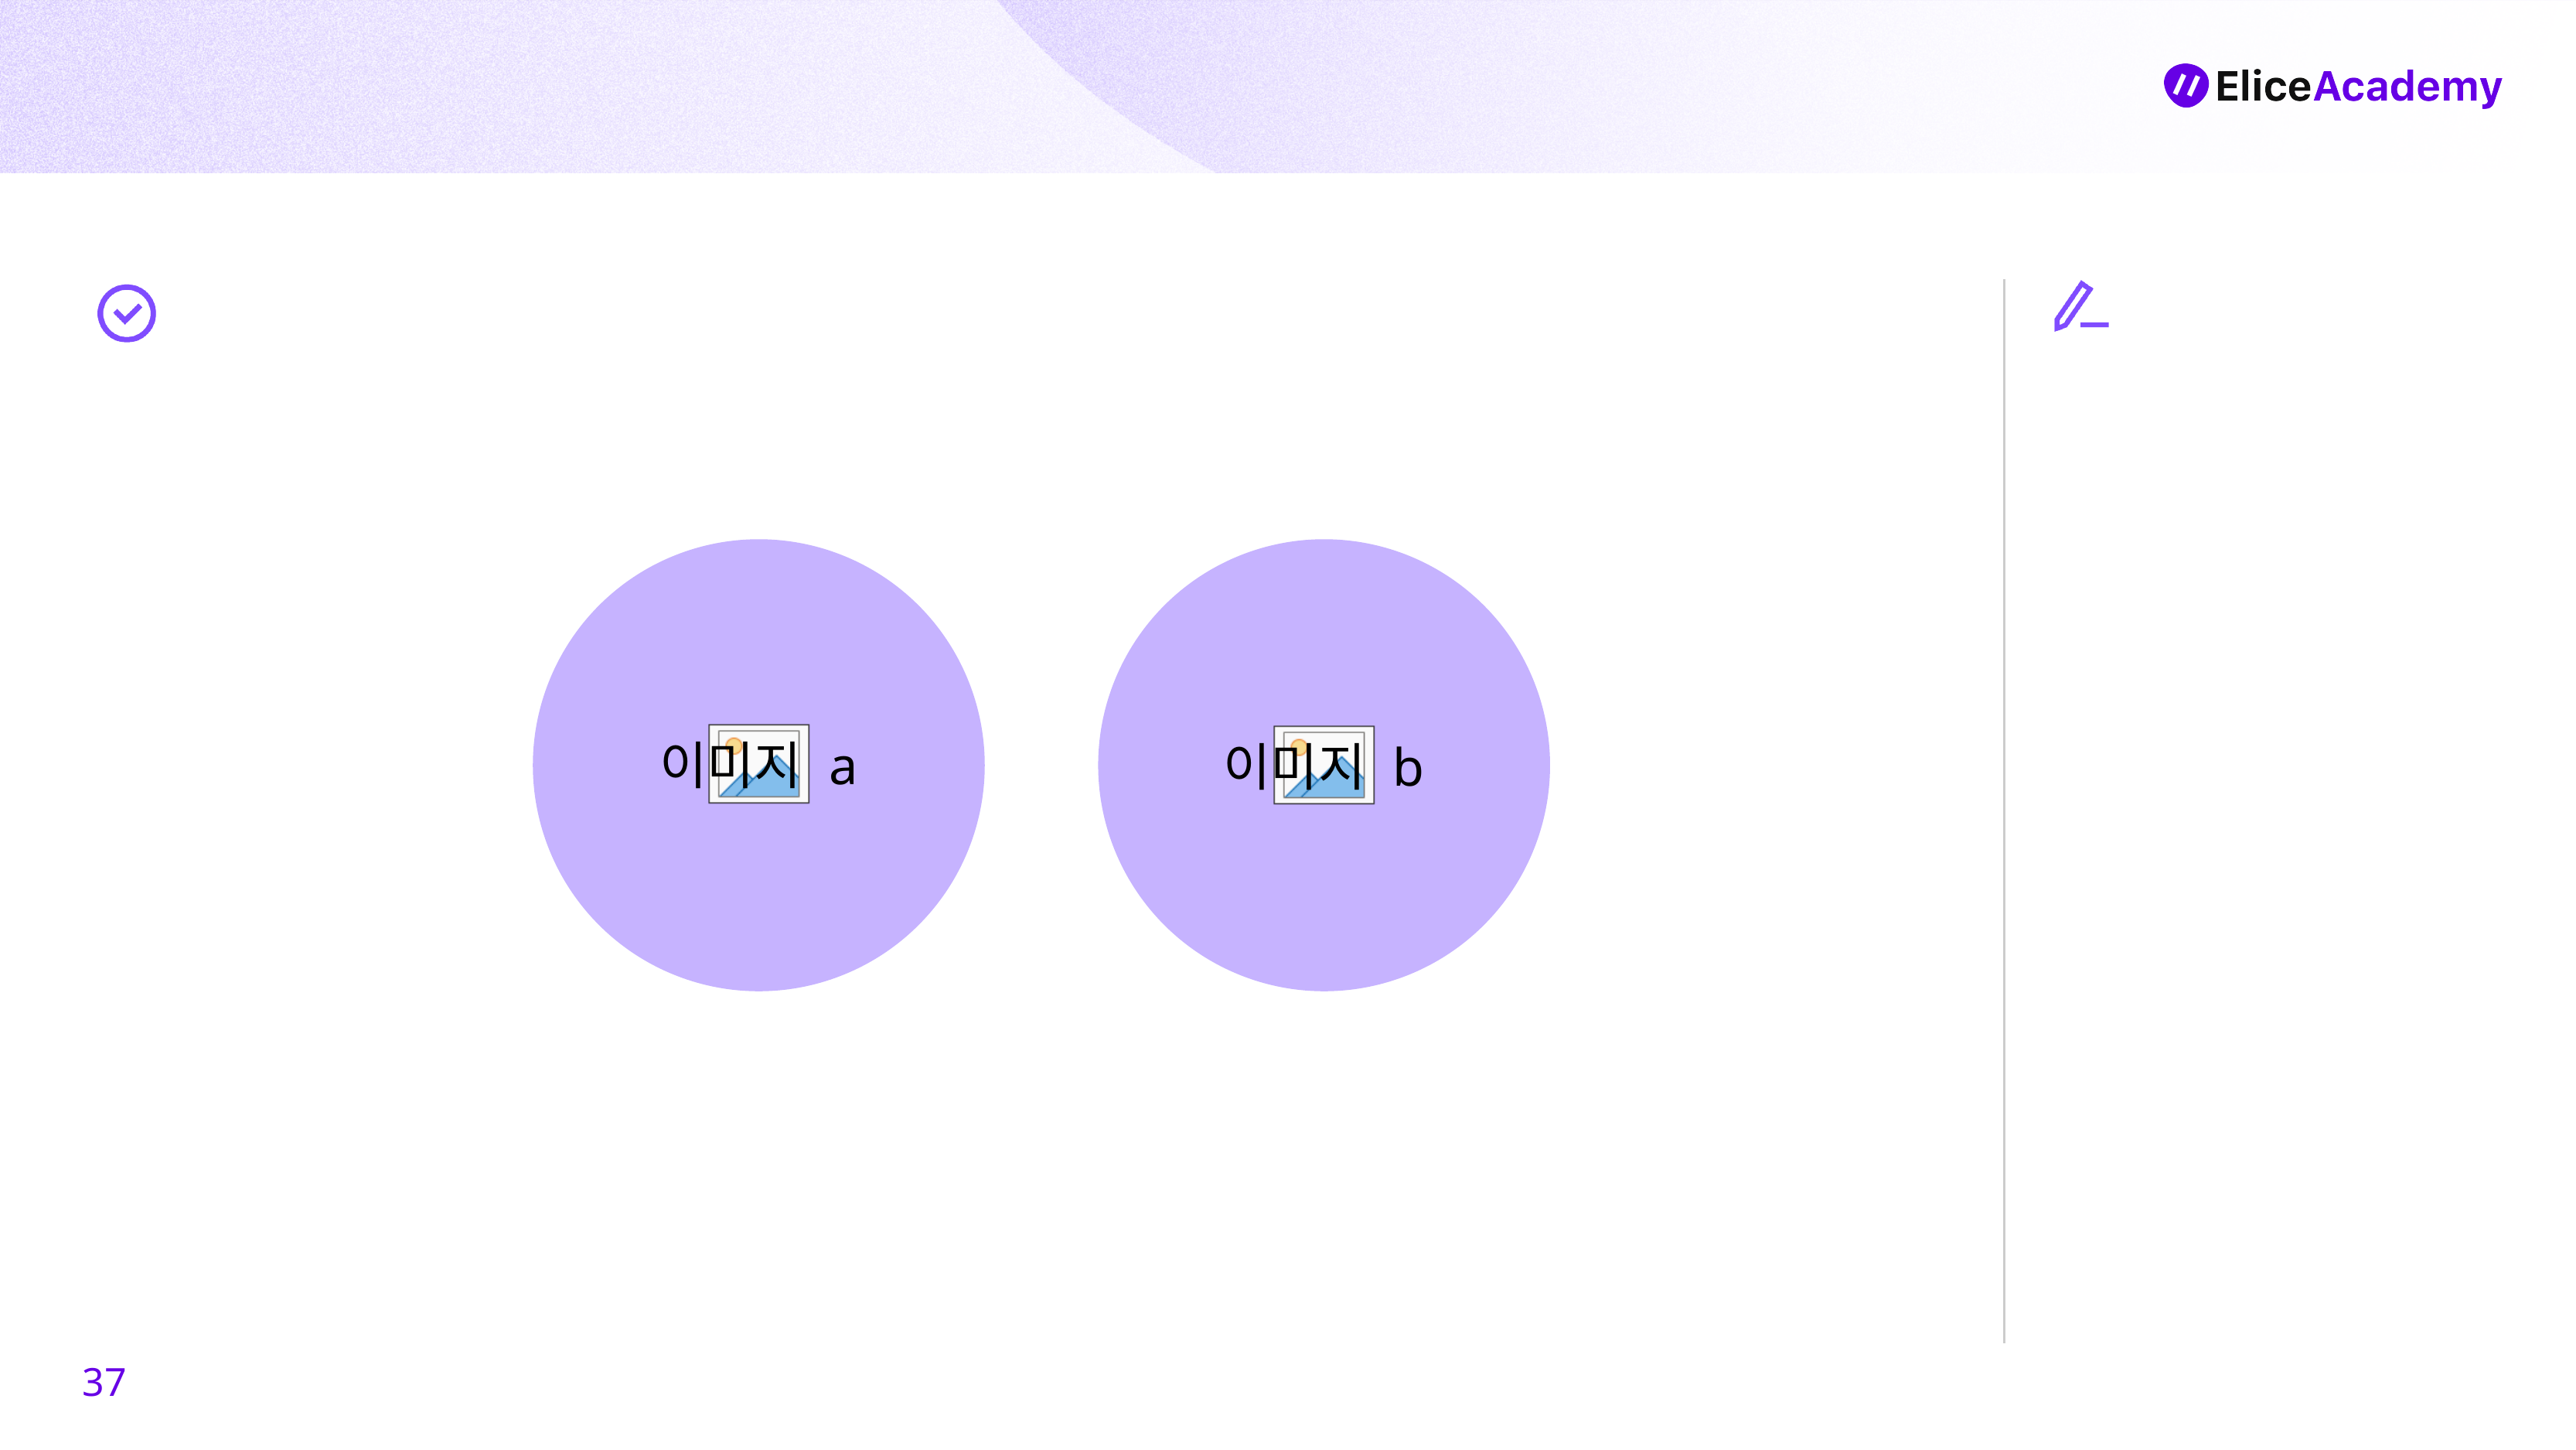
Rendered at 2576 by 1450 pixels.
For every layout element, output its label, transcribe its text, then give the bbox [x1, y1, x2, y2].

picture [0, 0, 2576, 173]
picture [2054, 280, 2109, 332]
picture [97, 284, 156, 343]
picture [1187, 628, 1461, 902]
slide_number 37 [70, 1346, 651, 1423]
picture [622, 626, 896, 901]
